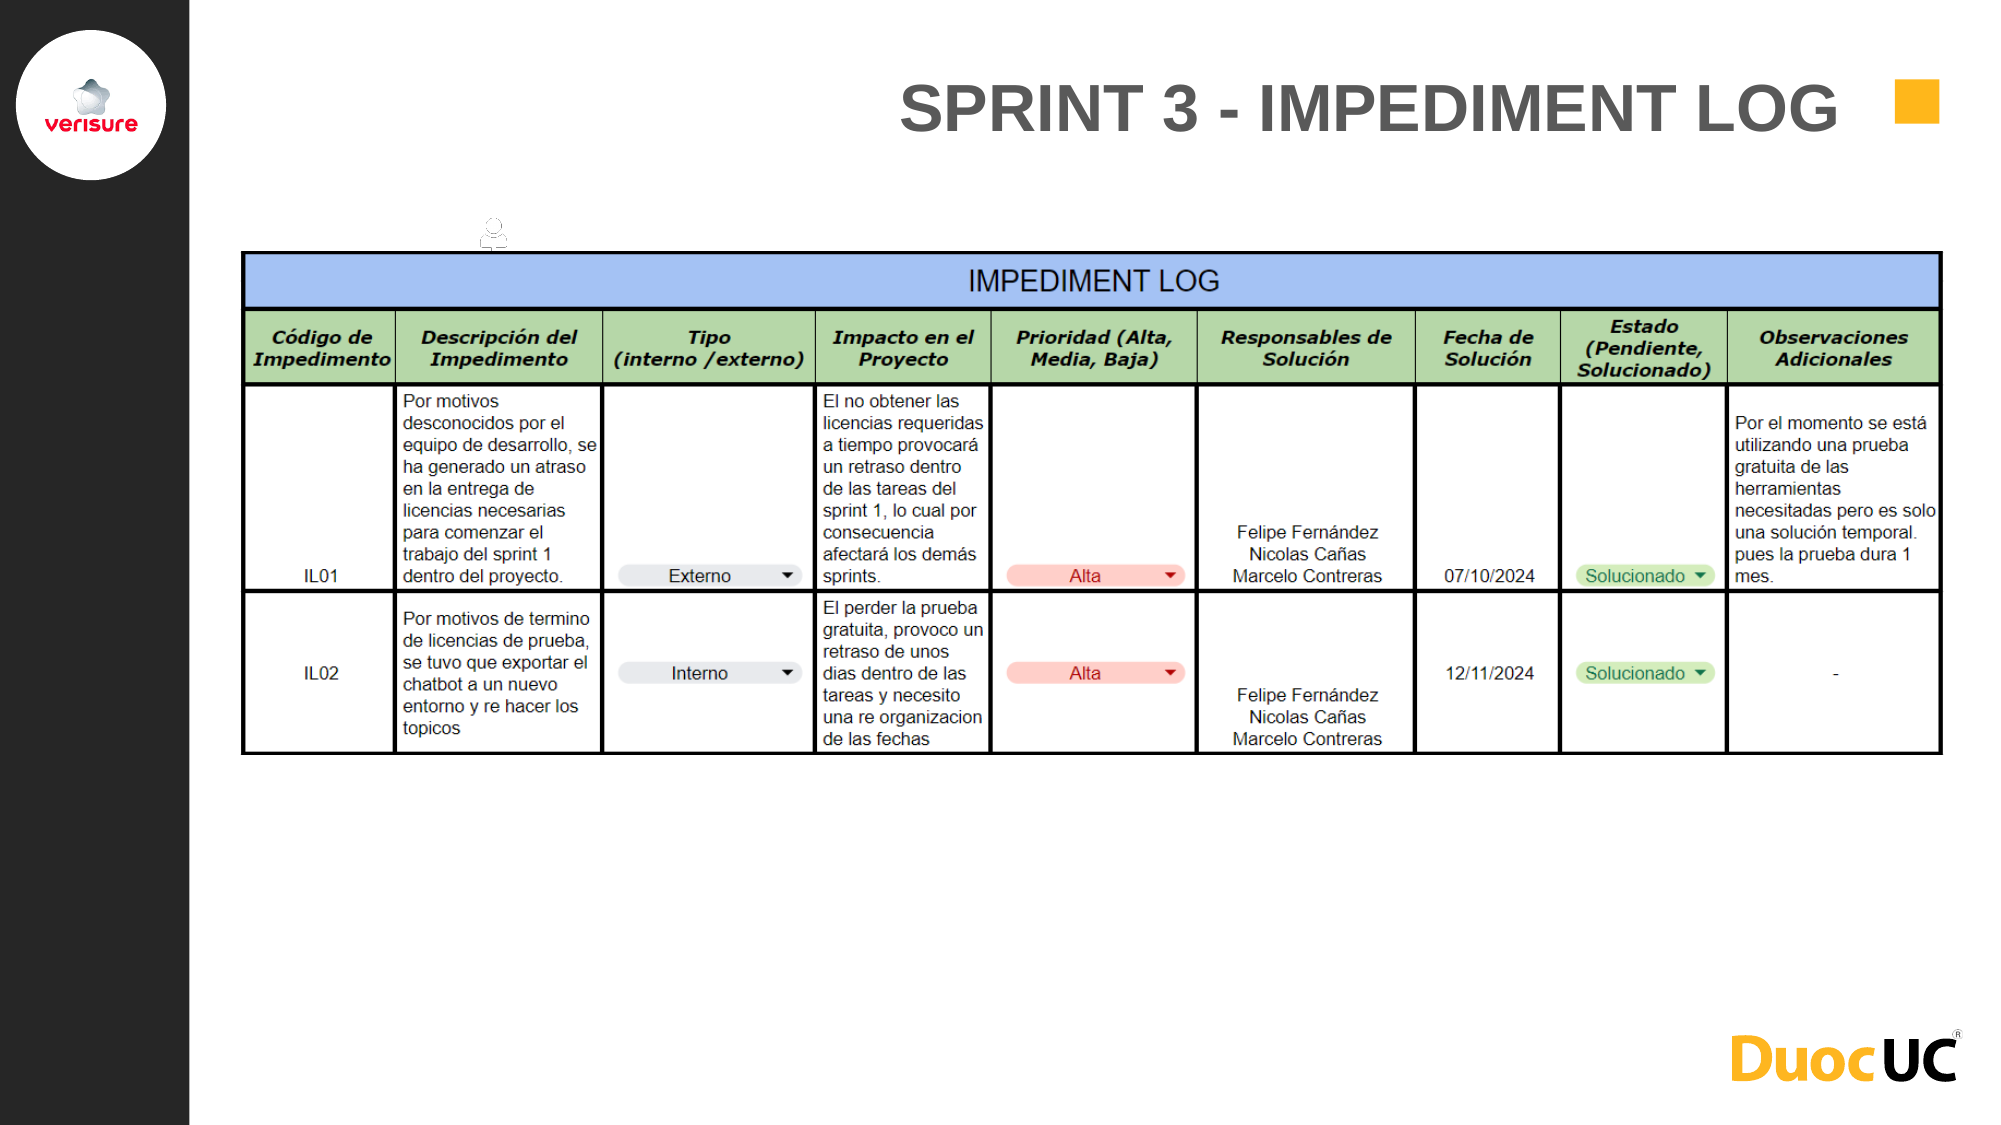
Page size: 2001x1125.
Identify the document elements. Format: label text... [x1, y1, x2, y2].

picture [239, 218, 1944, 755]
picture [1952, 1029, 1963, 1039]
picture [15, 29, 167, 181]
list SPRINT 3 - IMPEDIMENT LOG [208, 66, 1875, 144]
